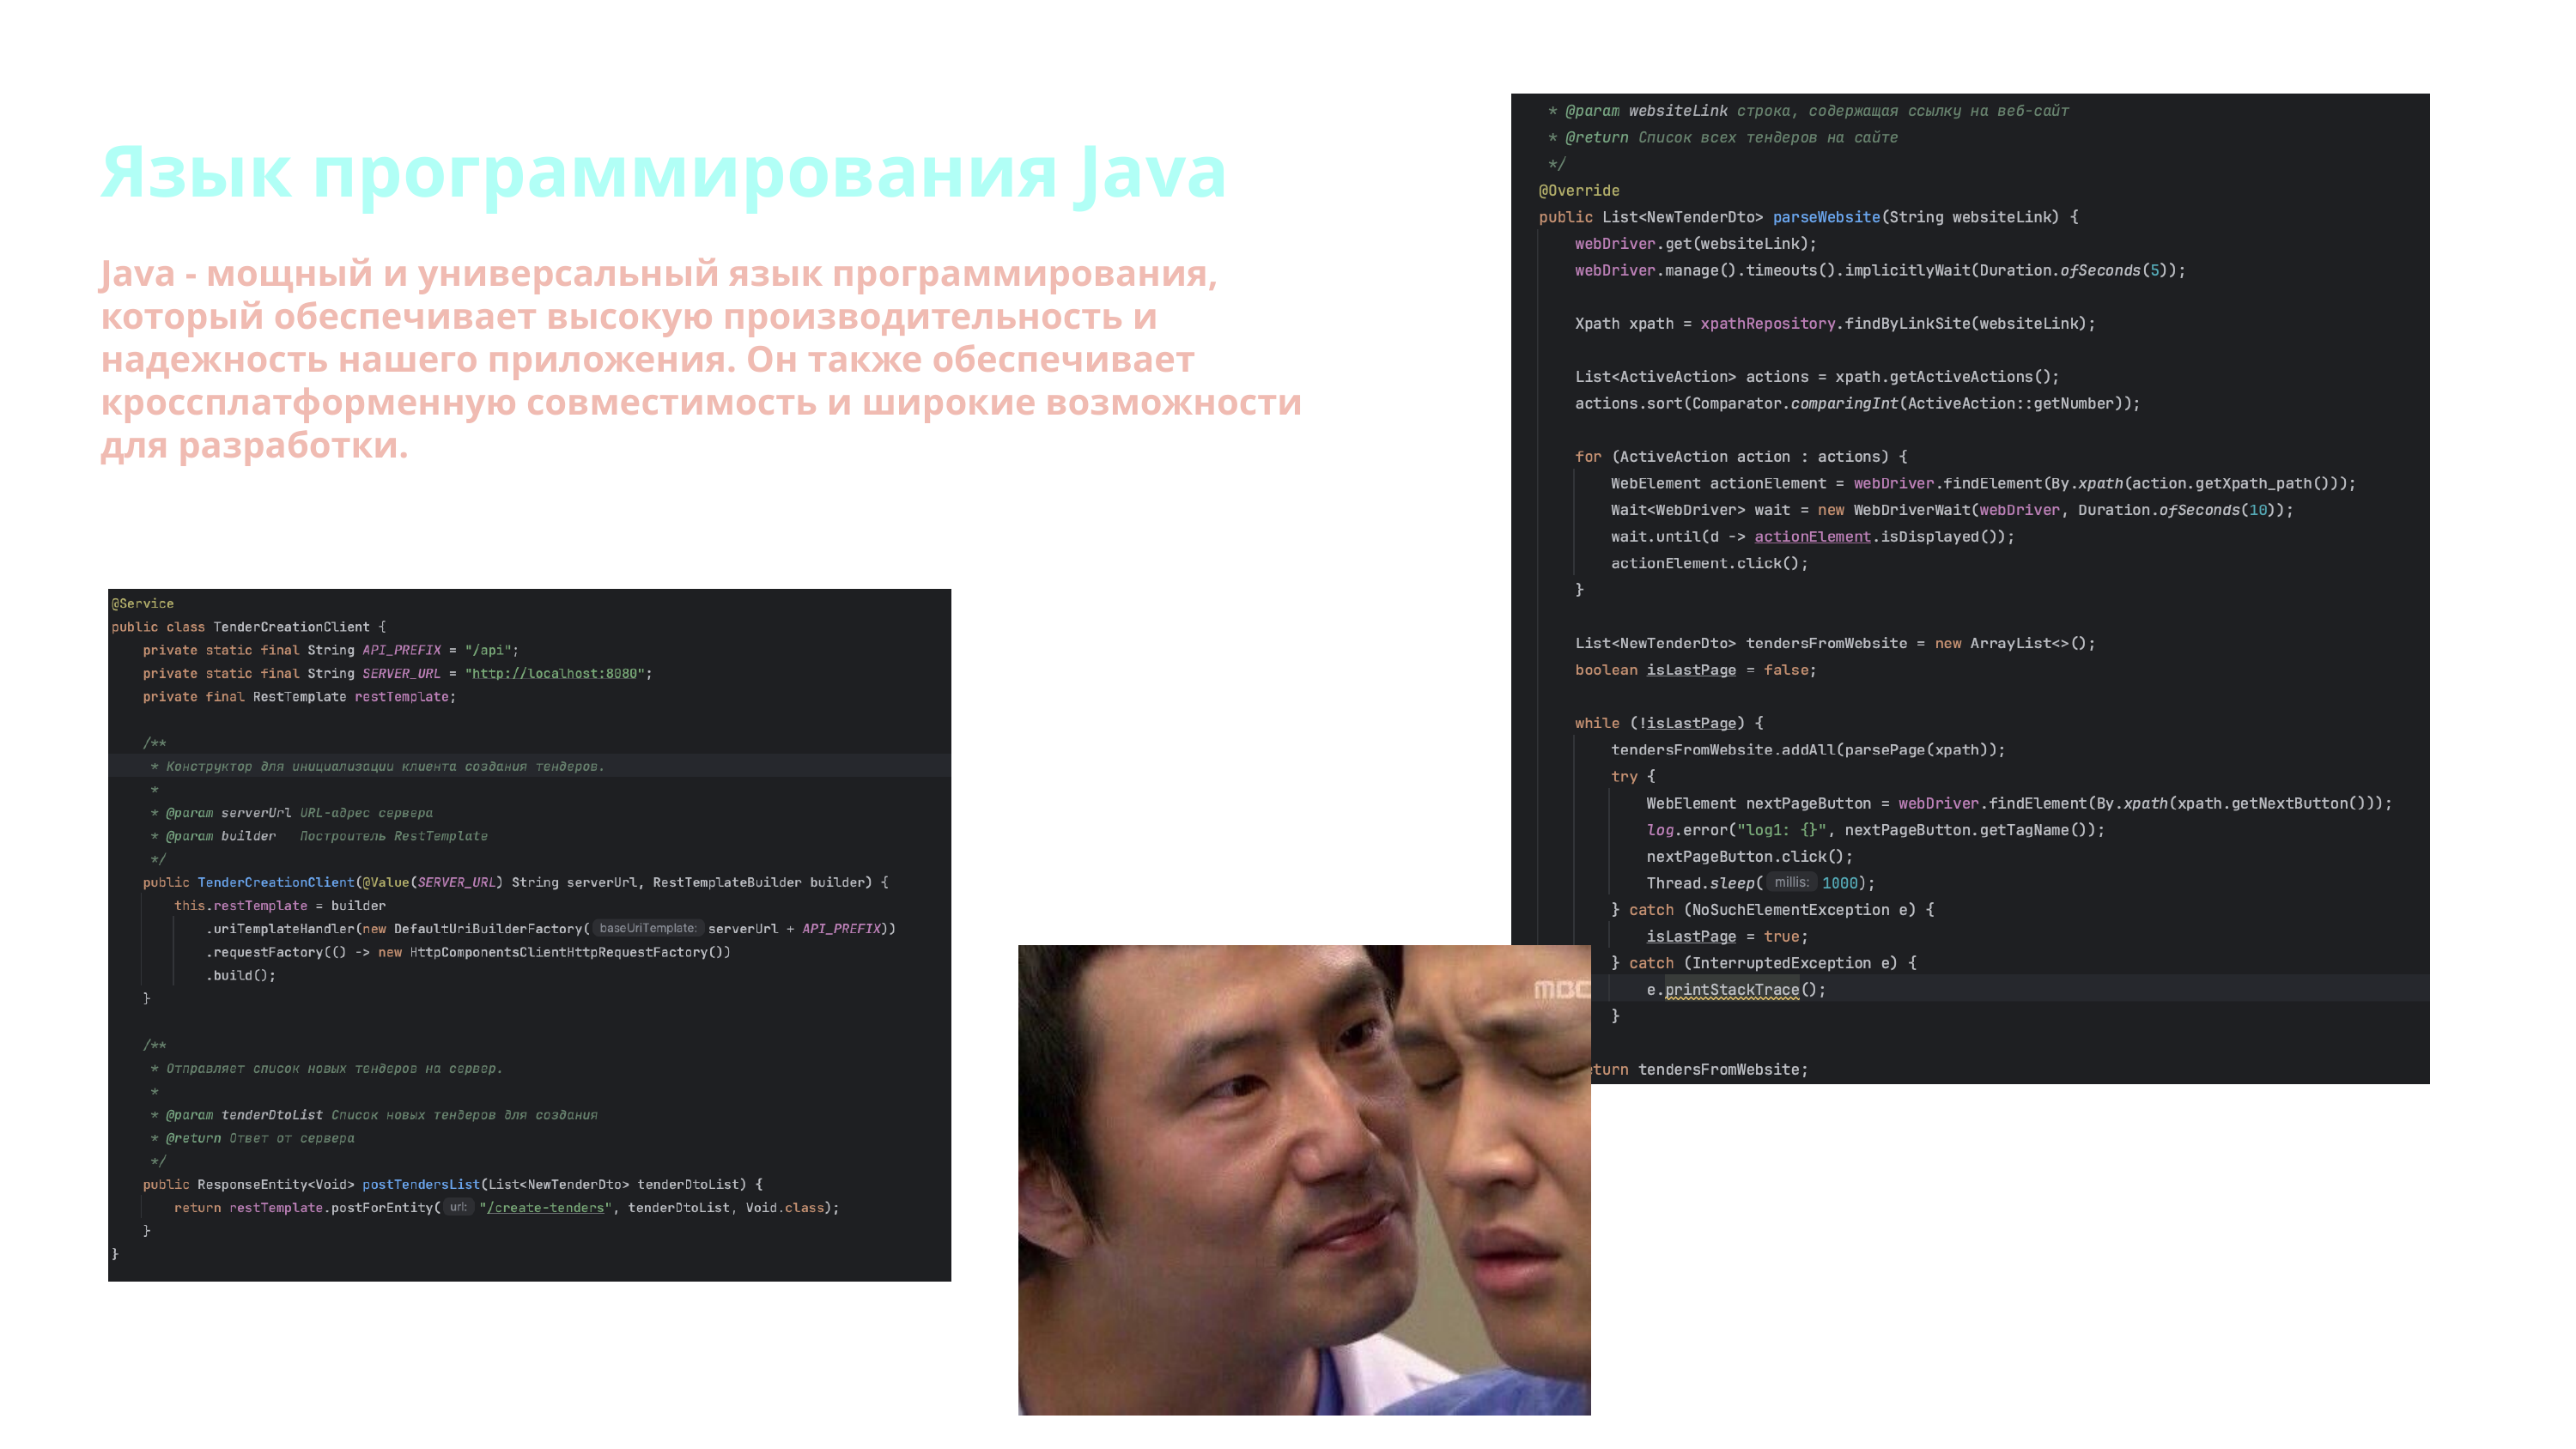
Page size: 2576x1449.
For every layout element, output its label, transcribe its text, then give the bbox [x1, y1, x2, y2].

picture [1018, 94, 2430, 1416]
text_box Язык программирования Java [88, 118, 1376, 218]
picture [107, 588, 951, 1282]
text_box Java - мощный и универсальный язык программирования, который обеспечивает высокую производительность и надежность нашего приложения. Он также обеспечивает кроссплатформенную совместимость и широкие возможности для разработки. [88, 244, 1376, 472]
